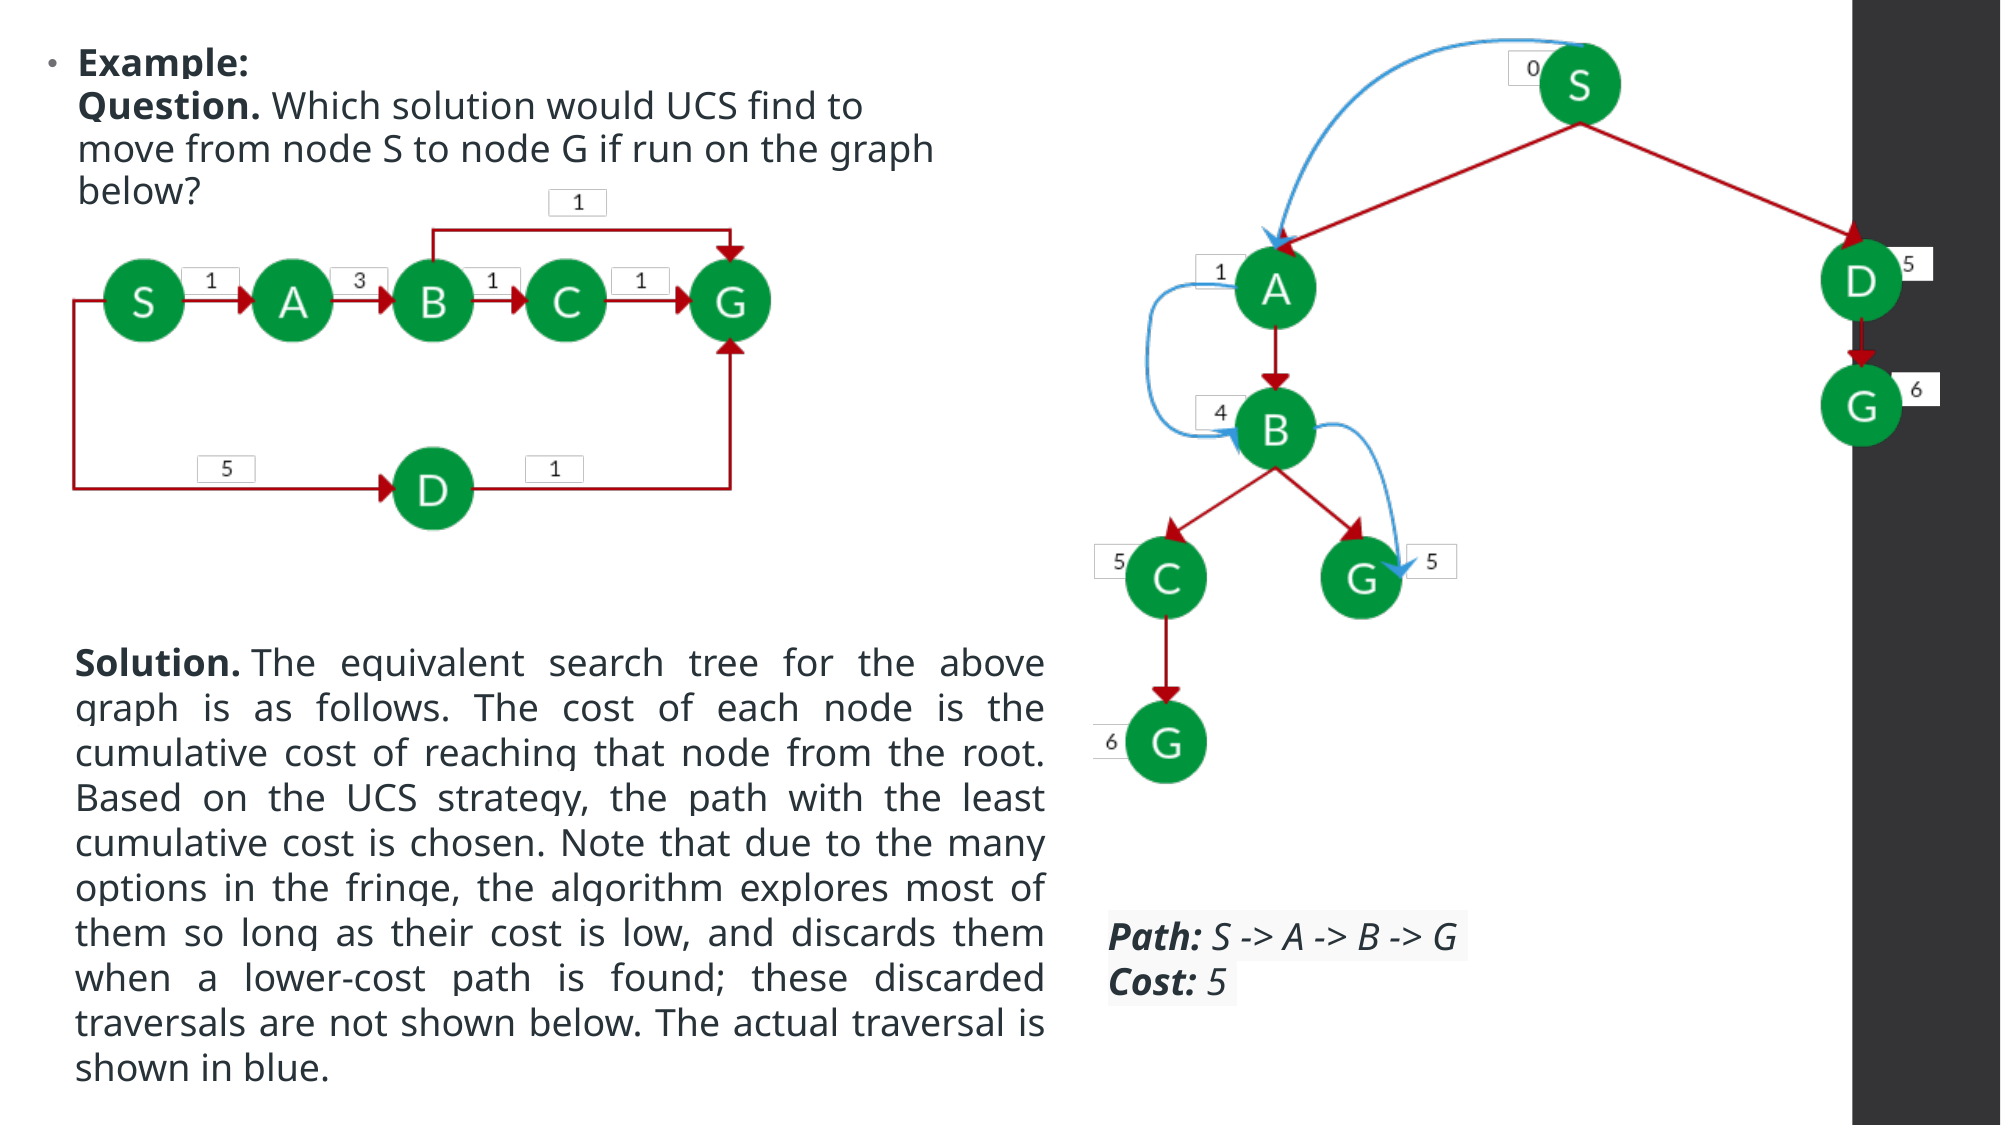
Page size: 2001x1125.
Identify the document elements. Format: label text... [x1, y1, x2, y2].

text_box Path: S -> A -> B -> G Cost: 5 [1093, 905, 2000, 1010]
picture [1092, 34, 1941, 806]
list Example: Question. Which solution would UCS find to move from node S to node G if run on the graph below? [32, 35, 960, 749]
text_box Solution. The equivalent search tree for the above graph is as follows. The cost of each node is the cumulative cost of reaching that node from the root. Based on the UCS strategy, the path with the least cumulative cost is chosen. Note that due to the many options in the fringe, the algorithm explores most of them so long as their cost is low, and discards them when a lower-cost path is found; these discarded traversals are not shown below. The actual traversal is shown in blue. [60, 631, 1062, 1125]
picture [59, 174, 794, 544]
